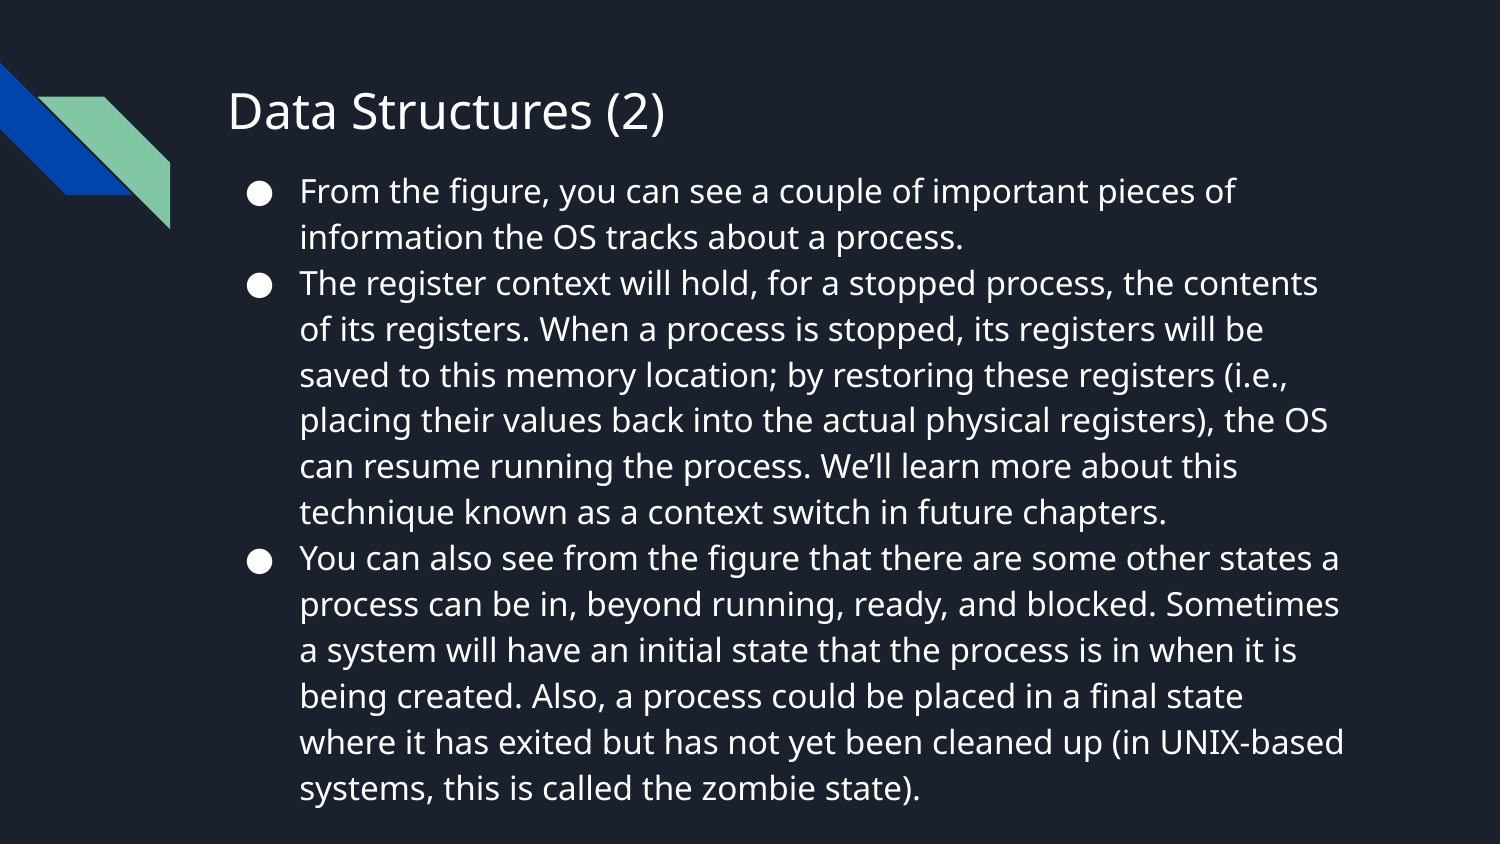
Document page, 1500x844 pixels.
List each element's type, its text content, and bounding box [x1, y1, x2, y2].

title Data Structures (2) [212, 64, 1368, 215]
list From the figure, you can see a couple of important pieces of information the OS tracks about a process. The register context will hold, for a stopped process, the contents of its registers. When a process is stopped, its registers will be saved to this memory location; by restoring these registers (i.e., placing their values back into the actual physical registers), the OS can resume running the process. We’ll learn more about this technique known as a context switch in future chapters. You can also see from the figure that there are some other states a process can be in, beyond running, ready, and blocked. Sometimes a system will have an initial state that the process is in when it is being created. Also, a process could be placed in a final state where it has exited but has not yet been cleaned up (in UNIX-based systems, this is called the zombie state). [209, 149, 1364, 714]
